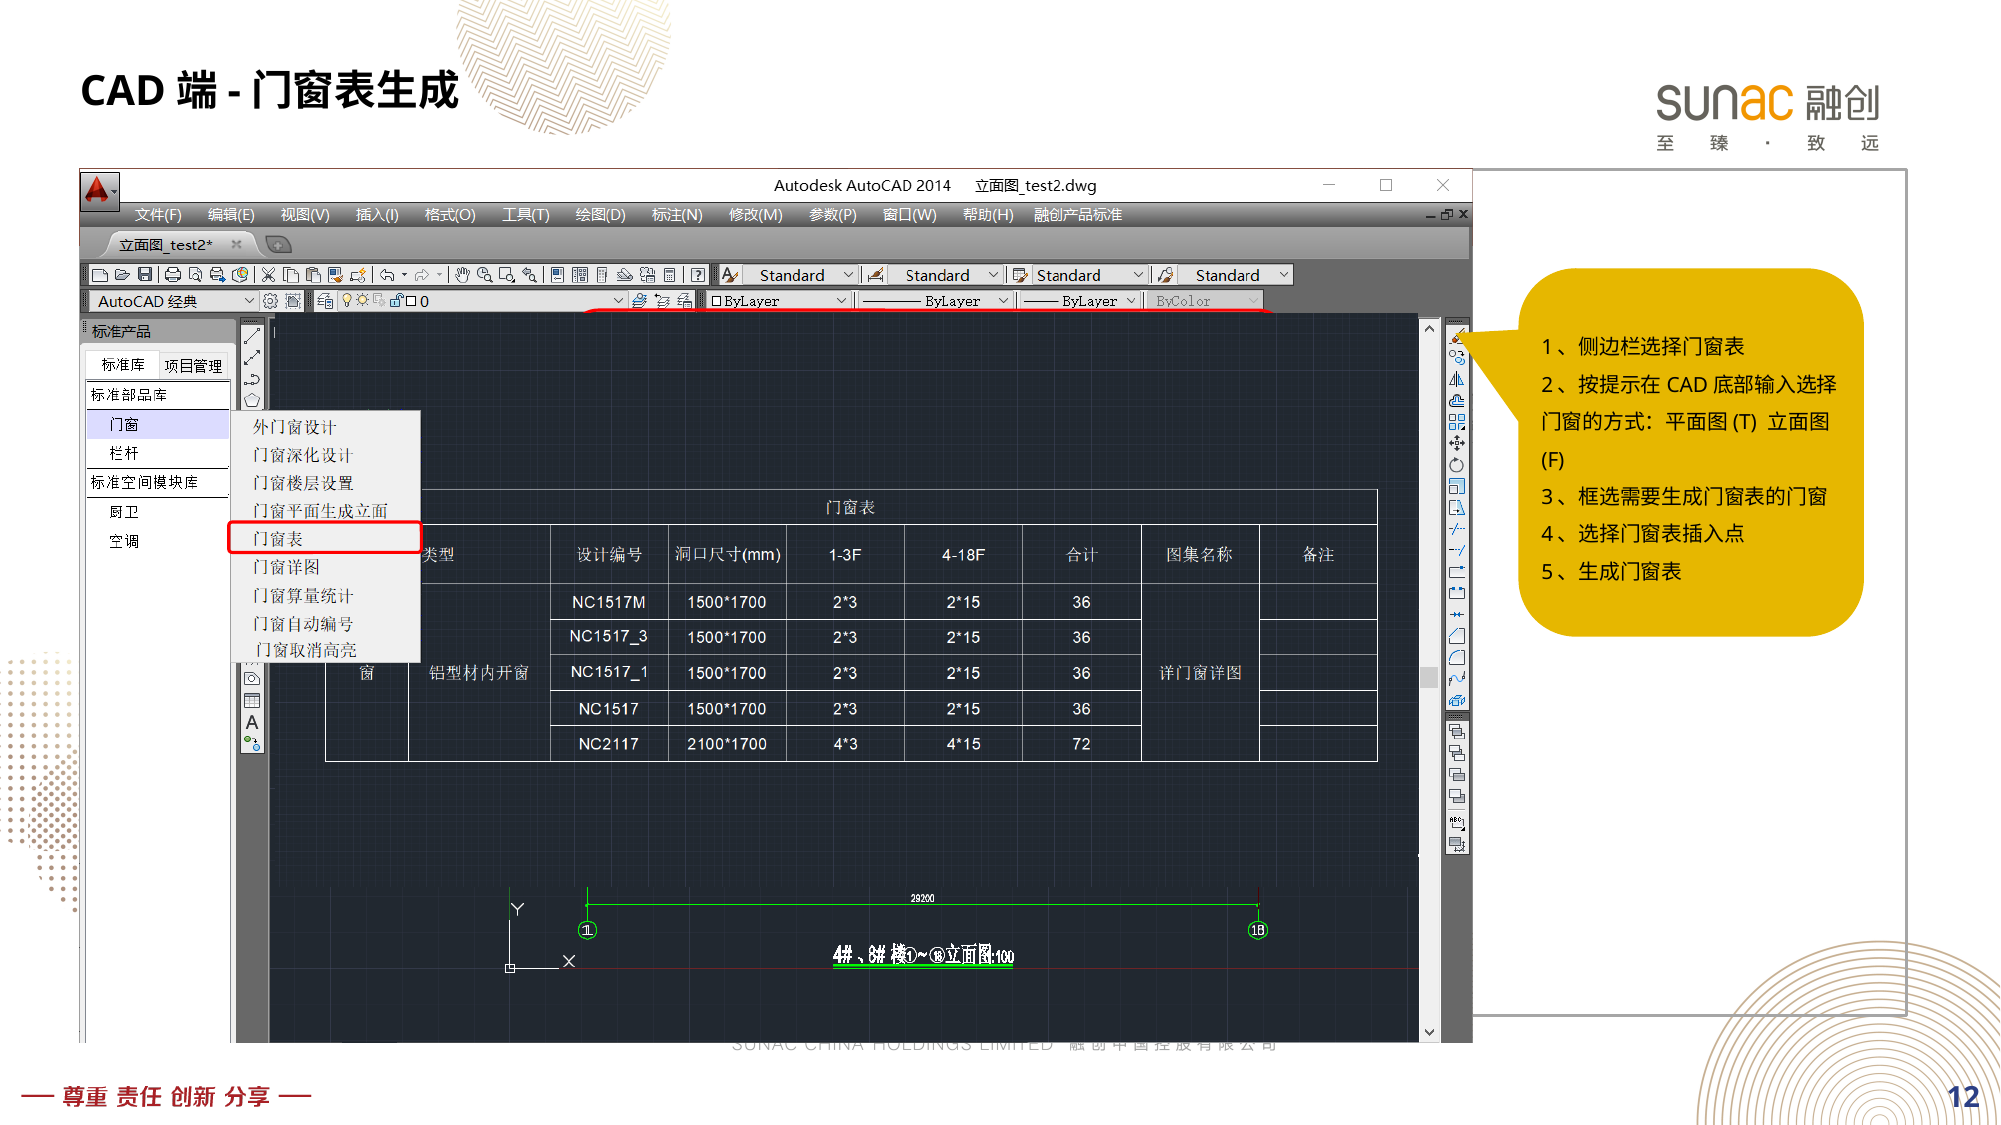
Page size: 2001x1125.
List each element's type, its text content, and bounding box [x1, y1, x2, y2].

title CAD端-门窗表生成 [70, 52, 1632, 126]
text_box 1、侧边栏选择门窗表 2、按提示在CAD底部输入选择门窗的方式：平面图(T) 立面图(F) 3、框选需要生成门窗表的门窗 4、选择门窗表插入点 5、生成门窗表 [1473, 268, 1864, 637]
picture [0, 0, 2001, 1125]
